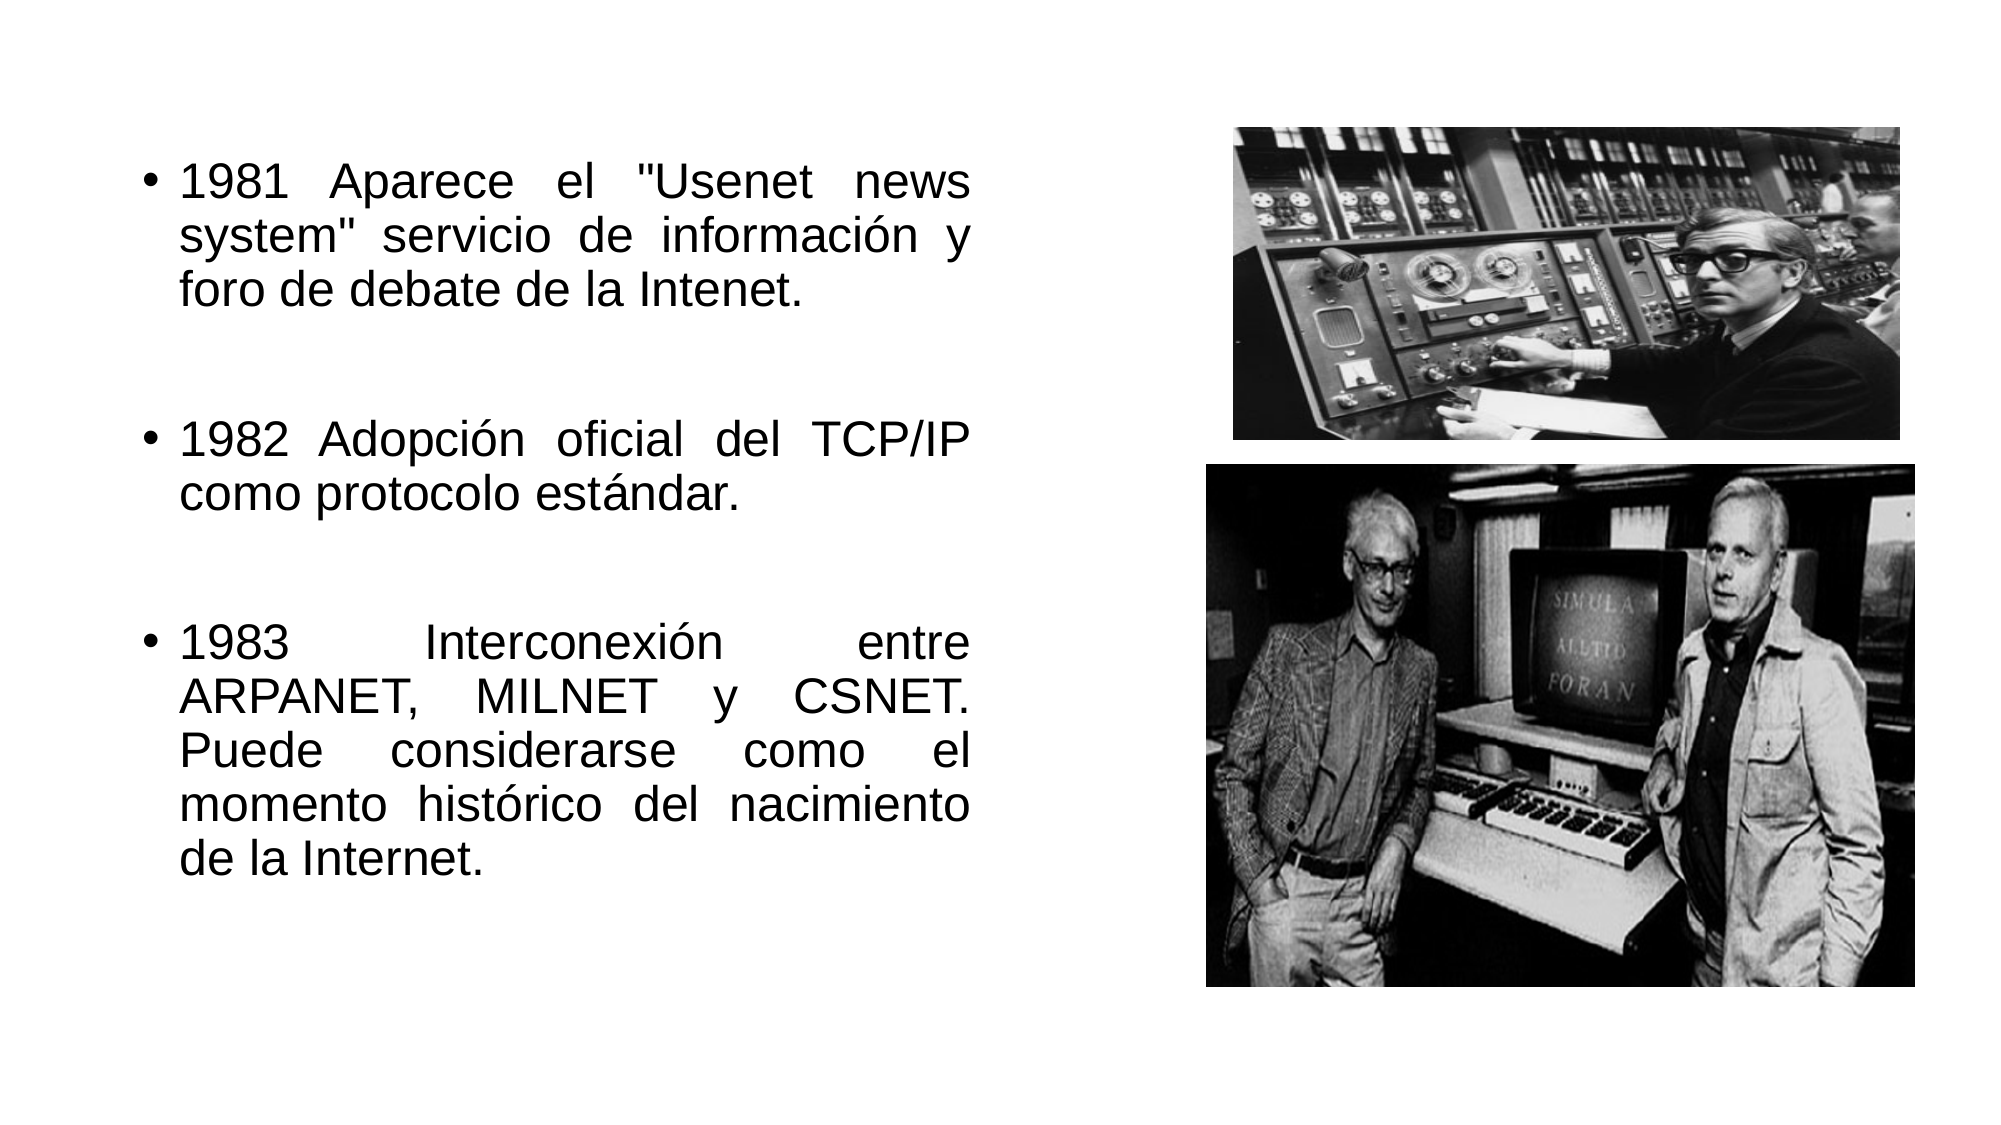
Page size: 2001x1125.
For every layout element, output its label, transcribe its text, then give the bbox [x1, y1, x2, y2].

list 1981 Aparece el "Usenet news system" servicio de información y foro de debate de la Intenet. 1982 Adopción oficial del TCP/IP como protocolo estándar. 1983 Interconexión entre ARPANET, MILNET y CSNET. Puede considerarse como el momento histórico del nacimiento de la Internet. [127, 147, 987, 967]
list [1233, 127, 1900, 440]
picture [1206, 464, 1915, 987]
